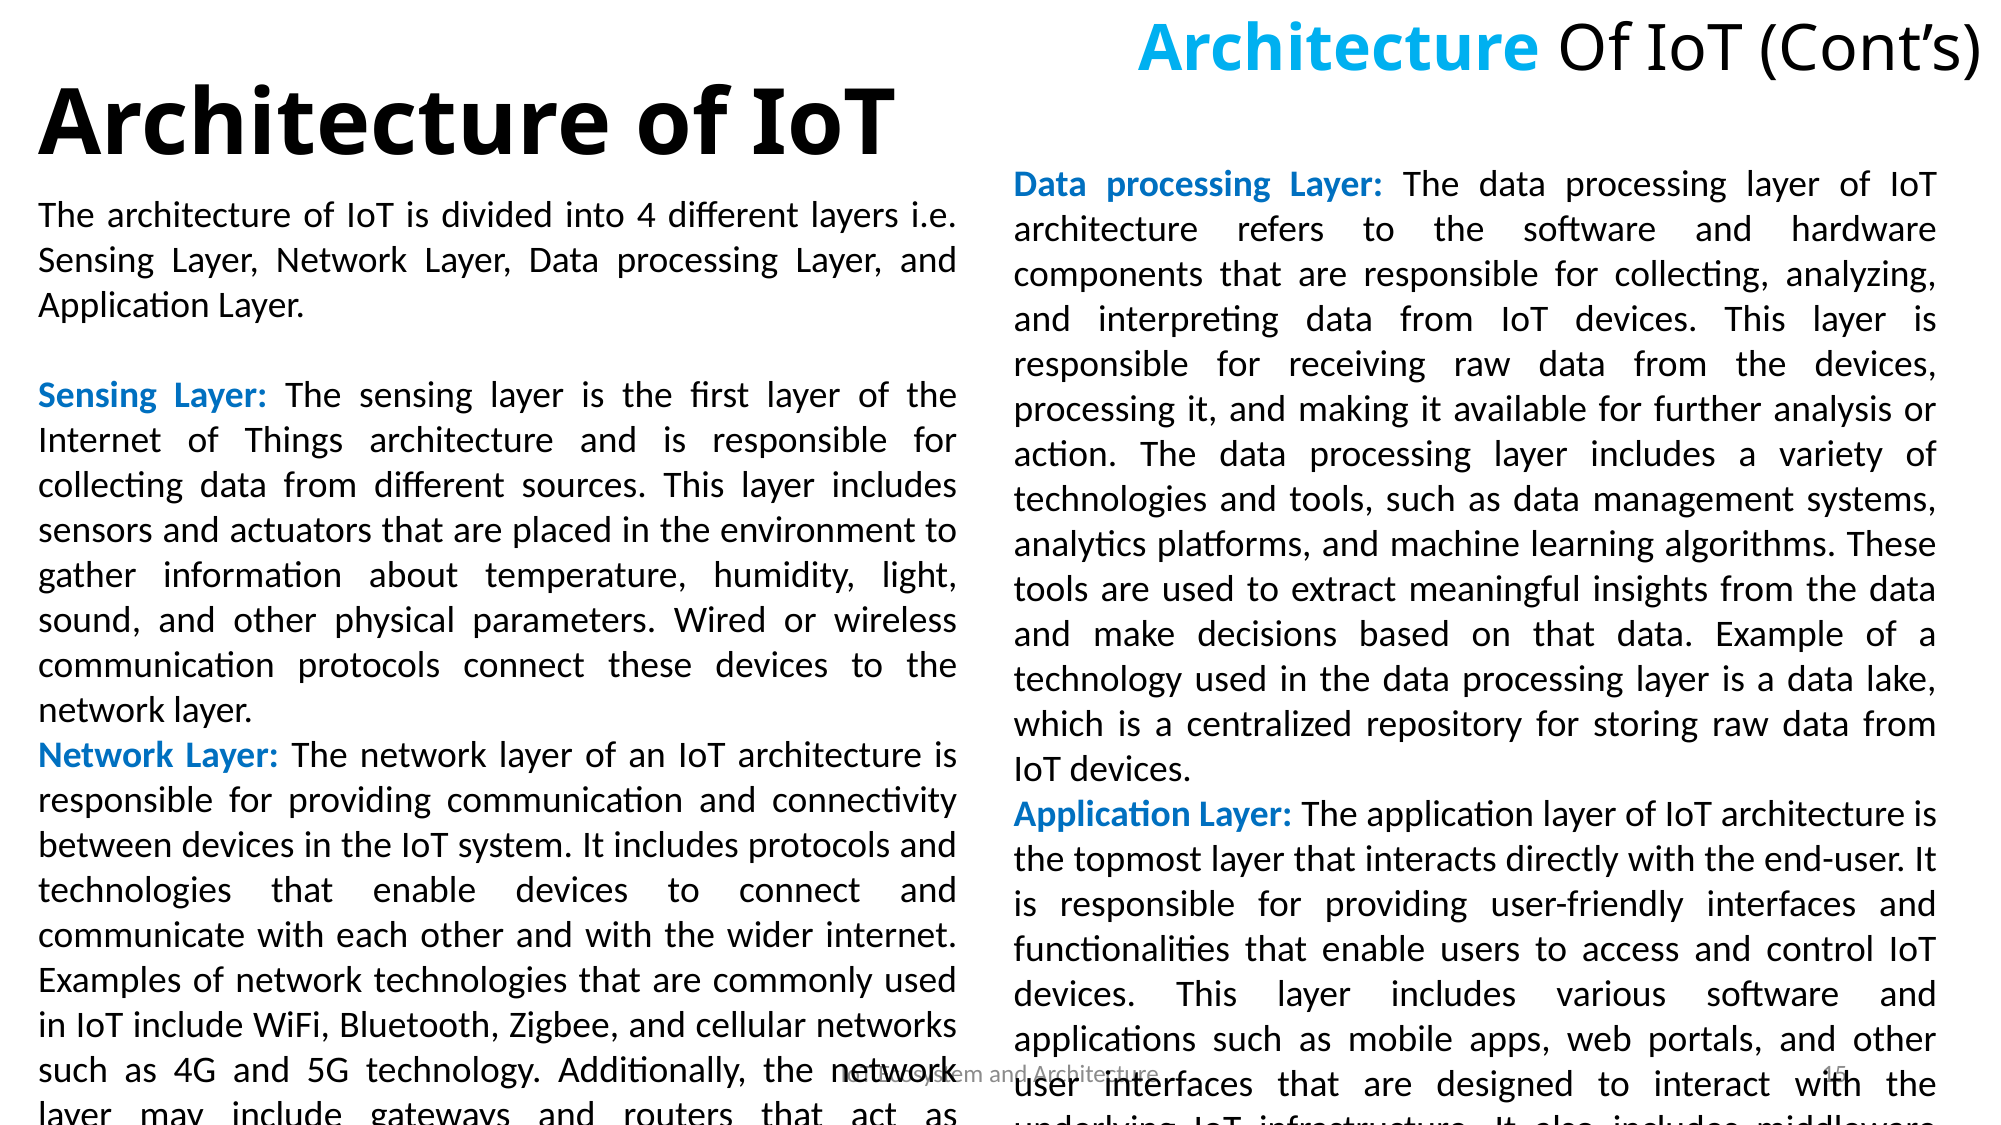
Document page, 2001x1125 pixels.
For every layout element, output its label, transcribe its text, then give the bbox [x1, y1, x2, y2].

text_box Data processing Layer: The data processing layer of IoT architecture refers to the software and hardware components that are responsible for collecting, analyzing, and interpreting data from IoT devices. This layer is responsible for receiving raw data from the devices, processing it, and making it available for further analysis or action. The data processing layer includes a variety of technologies and tools, such as data management systems, analytics platforms, and machine learning algorithms. These tools are used to extract meaningful insights from the data and make decisions based on that data. Example of a technology used in the data processing layer is a data lake, which is a centralized repository for storing raw data from IoT devices. Application Layer: The application layer of IoT architecture is the topmost layer that interacts directly with the end-user. It is responsible for providing user-friendly interfaces and functionalities that enable users to access and control IoT devices. This layer includes various software and applications such as mobile apps, web portals, and other user interfaces that are designed to interact with the underlying IoT infrastructure. It also includes middleware services that allow different IoT devices and systems to communicate and share data seamlessly. The application layer also includes analytics and processing capabilities that allow data to be analyzed and transformed into meaningful insights. This can include machine learning algorithms, data visualization tools, and other advanced analytics capabilities. [998, 151, 1953, 1125]
text_box The architecture of IoT is divided into 4 different layers i.e. Sensing Layer, Network Layer, Data processing Layer, and Application Layer. Sensing Layer: The sensing layer is the first layer of the Internet of Things architecture and is responsible for collecting data from different sources. This layer includes sensors and actuators that are placed in the environment to gather information about temperature, humidity, light, sound, and other physical parameters. Wired or wireless communication protocols connect these devices to the network layer. Network Layer: The network layer of an IoT architecture is responsible for providing communication and connectivity between devices in the IoT system. It includes protocols and technologies that enable devices to connect and communicate with each other and with the wider internet. Examples of network technologies that are commonly used in IoT include WiFi, Bluetooth, Zigbee, and cellular networks such as 4G and 5G technology. Additionally, the network layer may include gateways and routers that act as intermediaries between devices and the wider internet, and may also include security features such as encryption and authentication to protect against unauthorized access. [23, 182, 973, 1125]
title Architecture Of IoT (Cont’s) [828, 7, 1997, 94]
text_box Architecture of IoT [23, 65, 1722, 183]
footer IoT Ecosystem and Architecture [973, 1042, 998, 1103]
